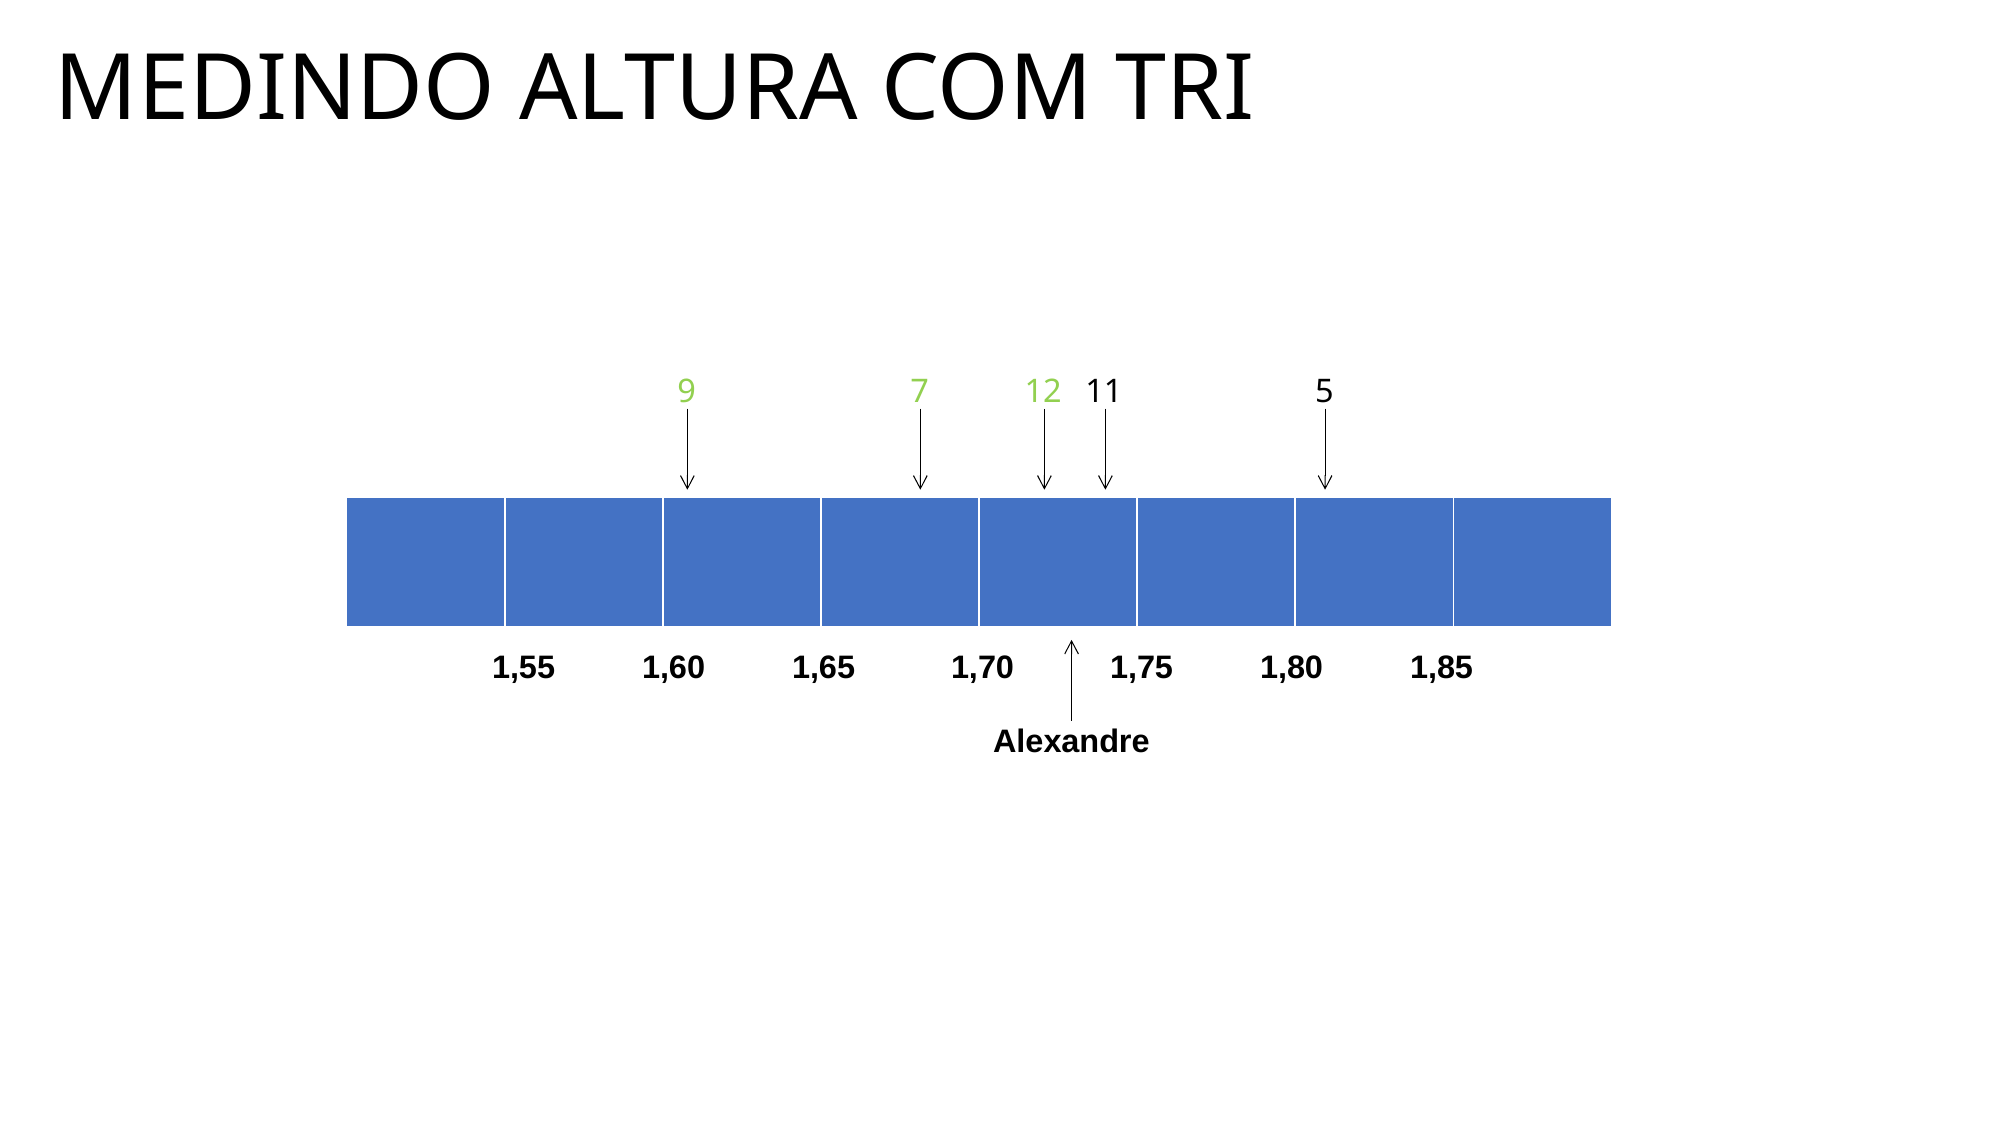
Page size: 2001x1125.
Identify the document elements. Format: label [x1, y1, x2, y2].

table_header [1454, 498, 1611, 626]
table_header [347, 498, 504, 626]
table_header [506, 498, 662, 626]
table_header [980, 498, 1136, 626]
text_box [1009, 362, 1138, 490]
table_header [822, 498, 978, 626]
table_header [1138, 498, 1294, 626]
table_header [1296, 498, 1453, 626]
text_box [662, 362, 711, 490]
text_box [477, 638, 1489, 767]
title [40, 32, 1961, 151]
text_box [1300, 362, 1349, 490]
table_header [664, 498, 820, 626]
text_box [895, 362, 944, 490]
